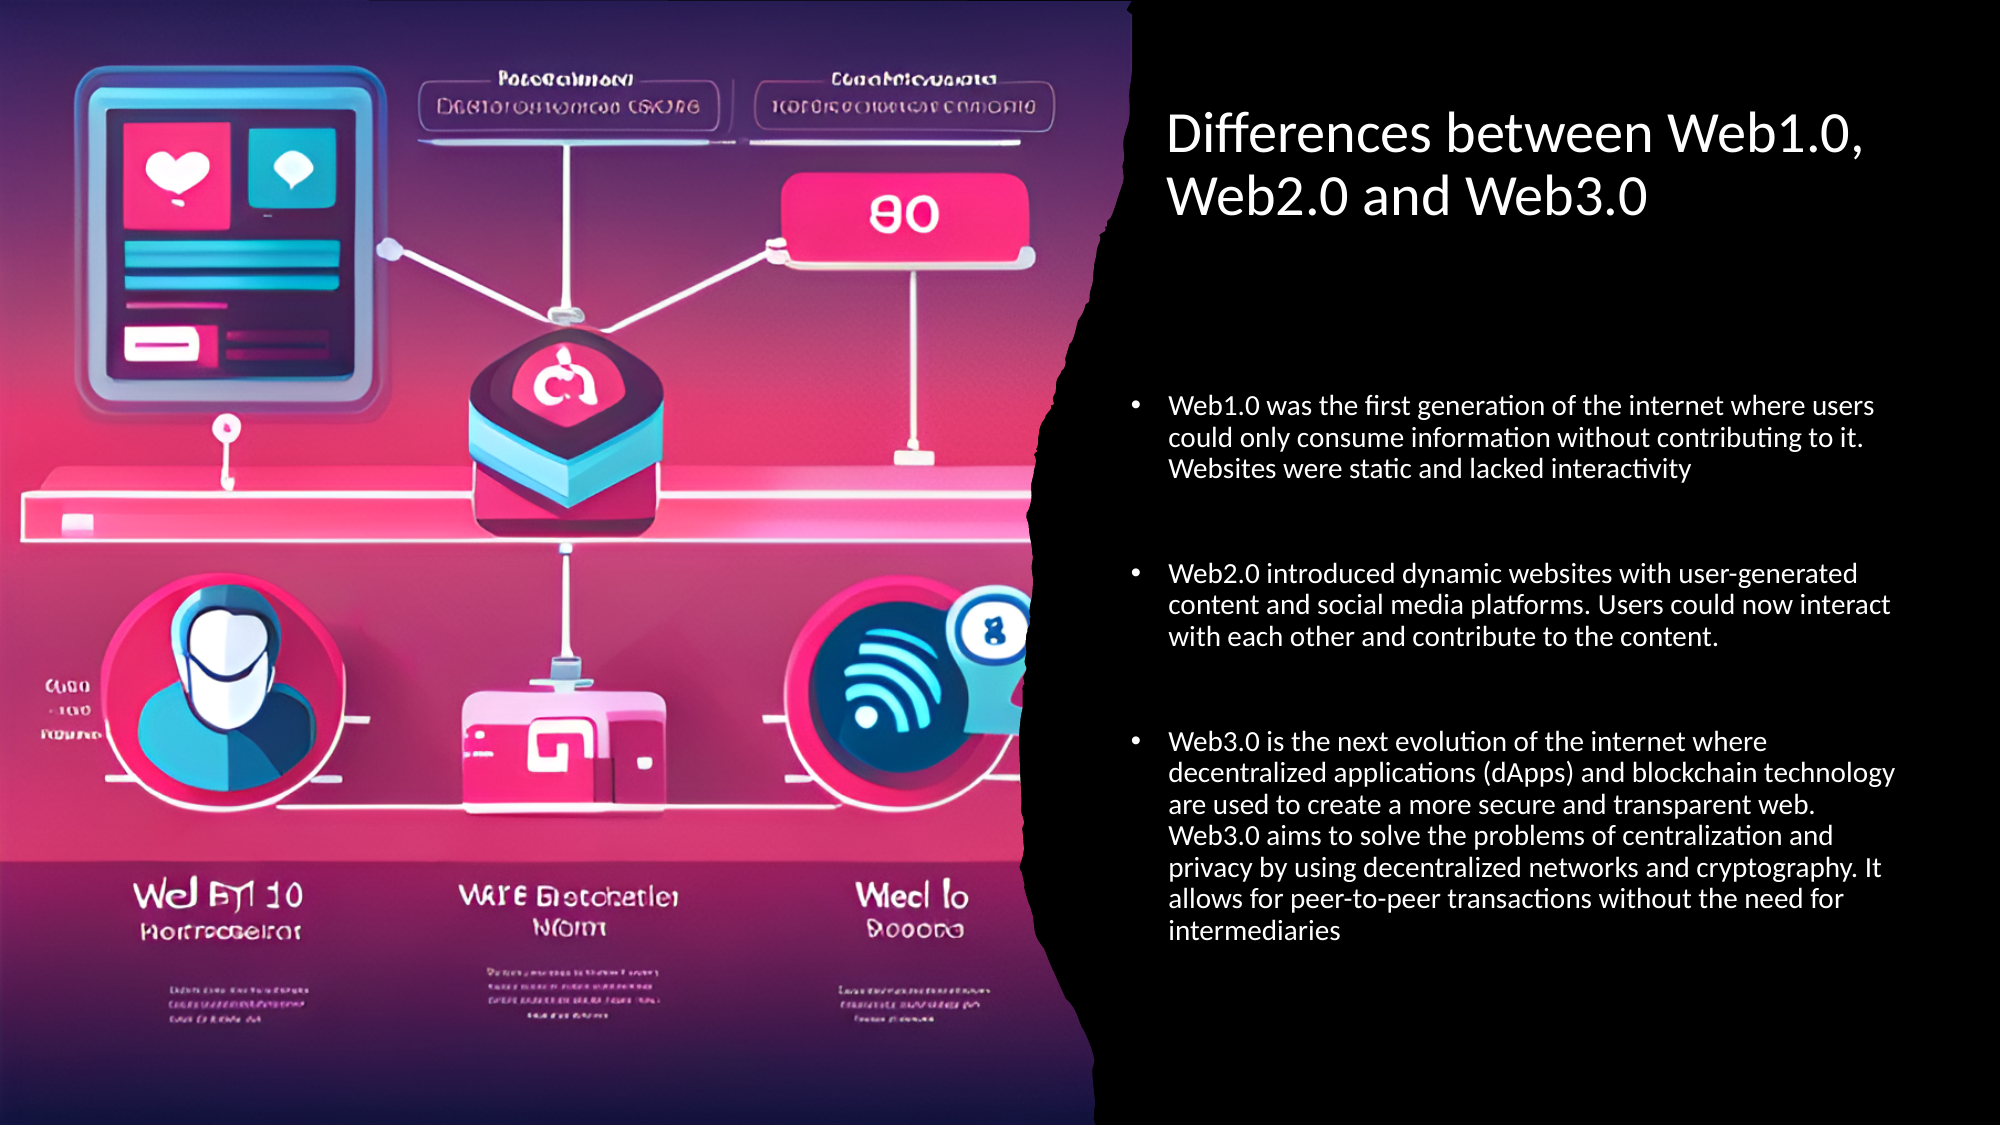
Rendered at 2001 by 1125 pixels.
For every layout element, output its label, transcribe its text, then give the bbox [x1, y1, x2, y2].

title Differences between Web1.0, Web2.0 and Web3.0 [1151, 20, 1968, 311]
list Web1.0 was the first generation of the internet where users could only consume information without contributing to it. Websites were static and lacked interactivity Web2.0 introduced dynamic websites with user-generated content and social media platforms. Users could now interact with each other and contribute to the content. Web3.0 is the next evolution of the internet where decentralized applications (dApps) and blockchain technology are used to create a more secure and transparent web. Web3.0 aims to solve the problems of centralization and privacy by using decentralized networks and cryptography. It allows for peer-to-peer transactions without the need for intermediaries [1133, 382, 1915, 1000]
picture [0, 0, 1133, 1125]
